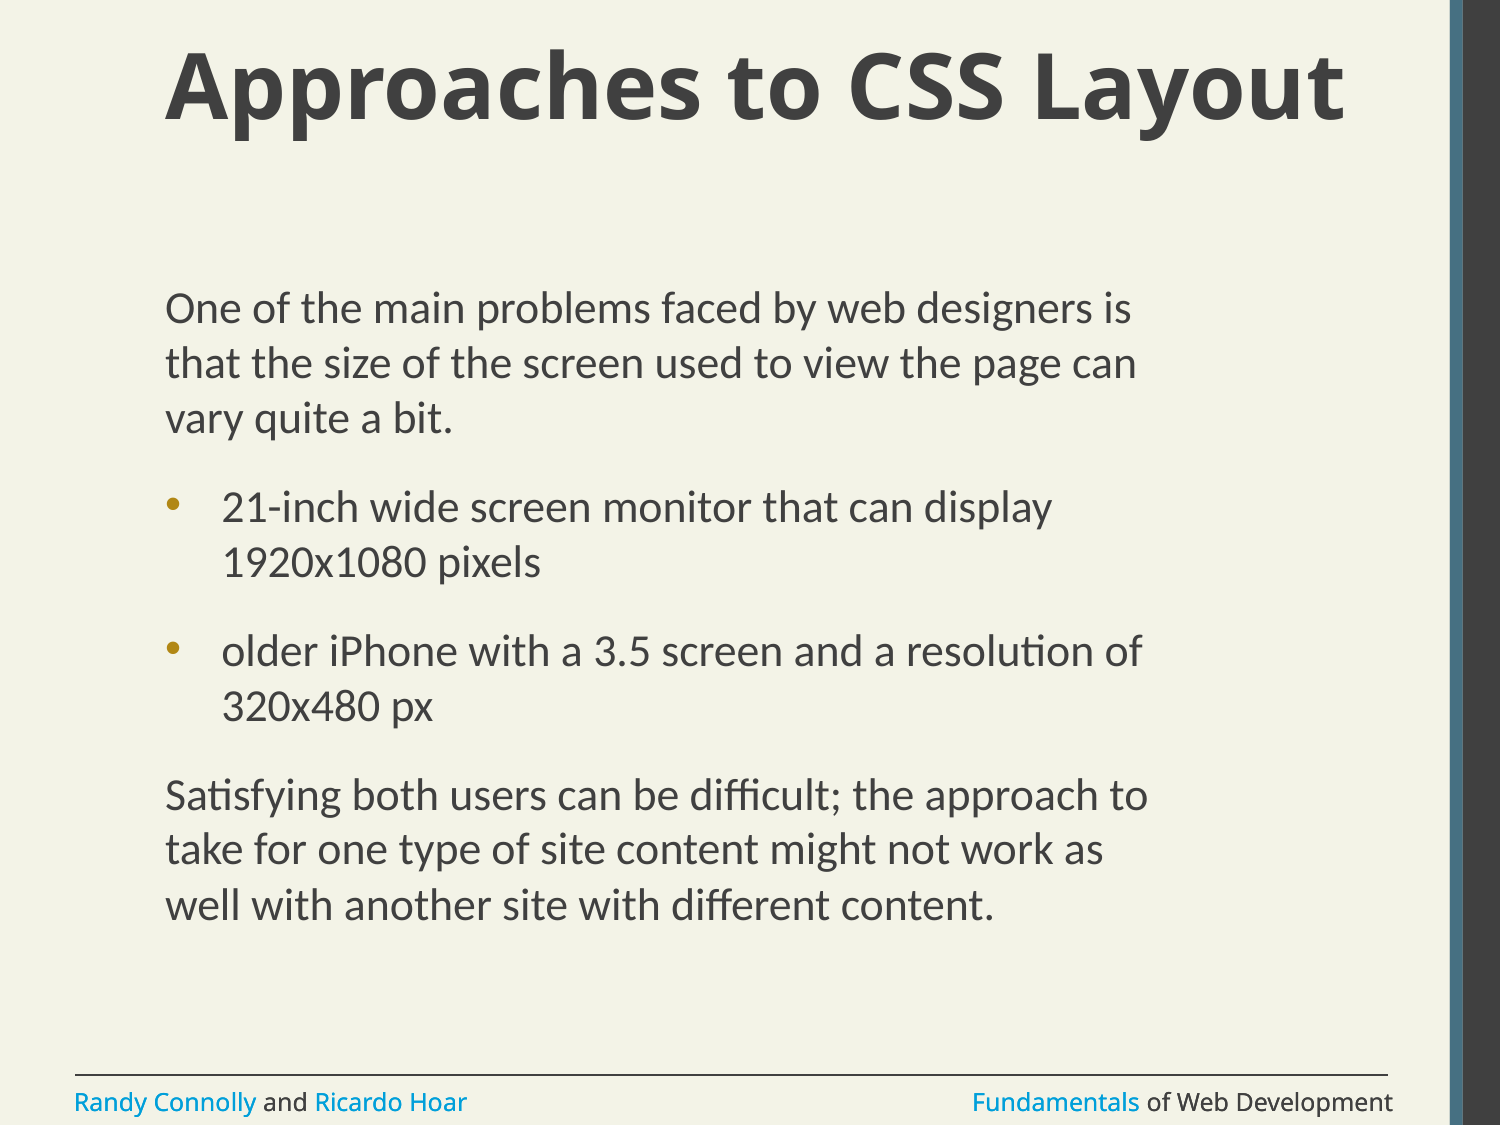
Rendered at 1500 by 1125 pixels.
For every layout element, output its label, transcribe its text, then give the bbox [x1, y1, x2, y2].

title Approaches to CSS Layout [150, 20, 1425, 188]
list One of the main problems faced by web designers is that the size of the screen used to view the page can vary quite a bit. 21-inch wide screen monitor that can display 1920x1080 pixels older iPhone with a 3.5 screen and a resolution of 320x480 px Satisfying both users can be difficult; the approach to take for one type of site content might not work as well with another site with different content. [150, 270, 1200, 1013]
